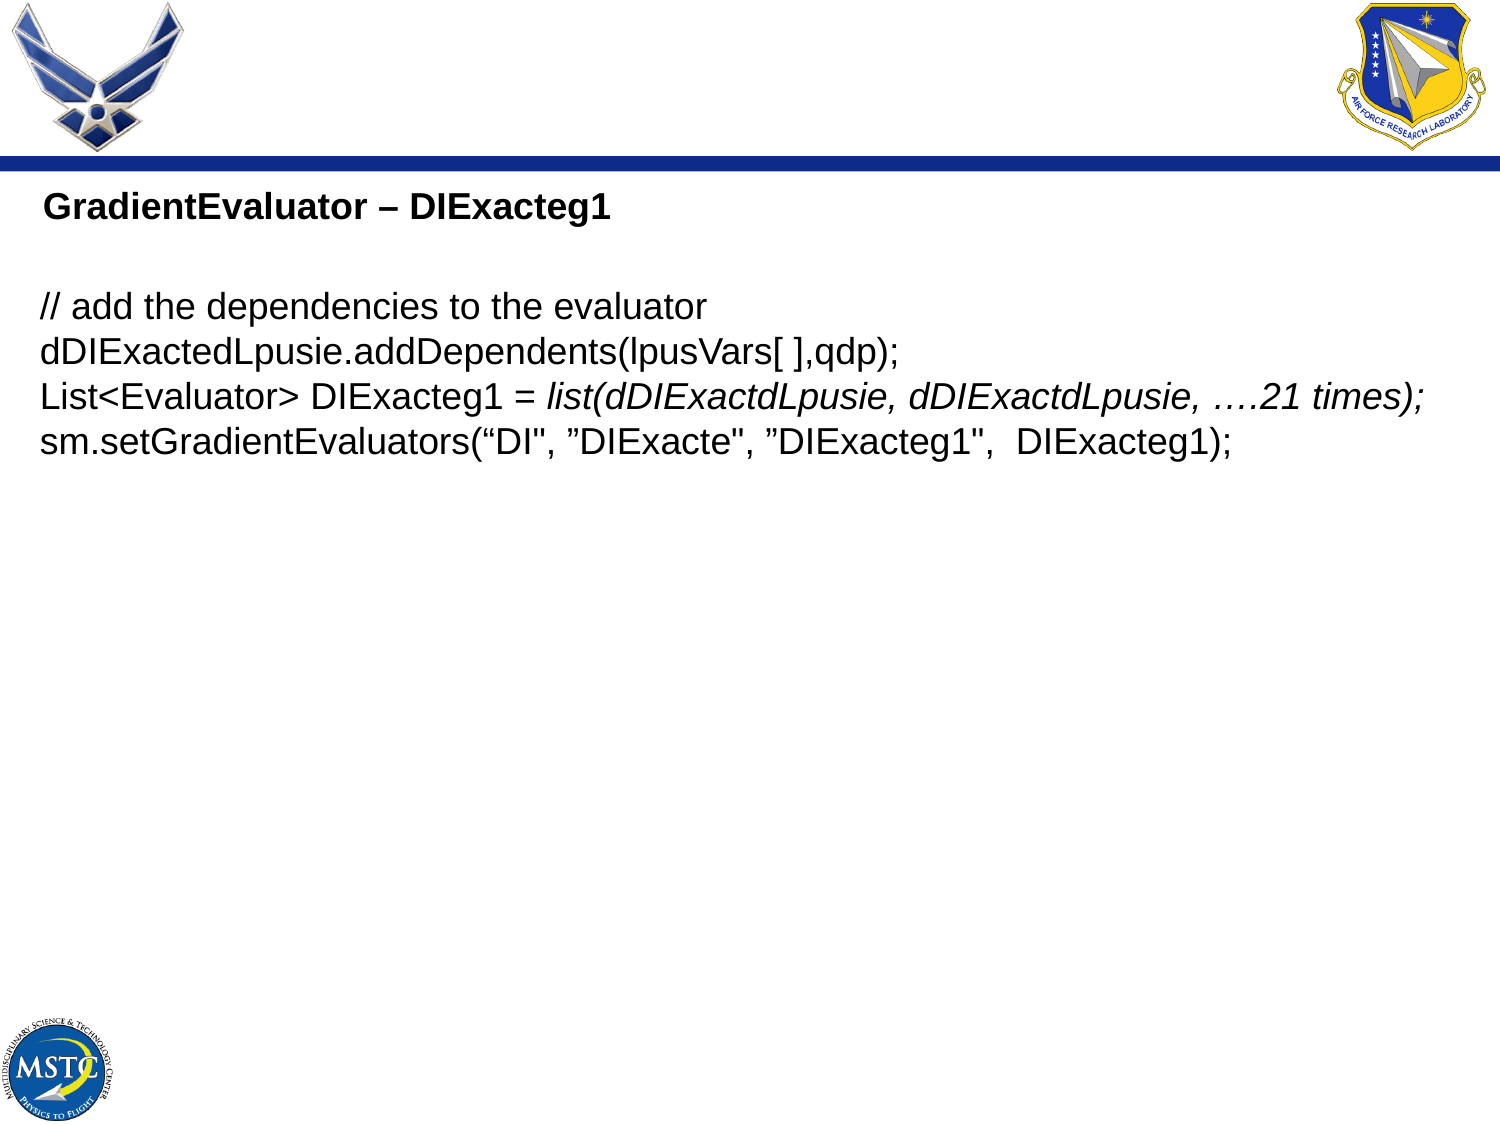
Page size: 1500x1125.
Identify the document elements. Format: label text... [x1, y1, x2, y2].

picture [2, 0, 198, 156]
picture [0, 1016, 113, 1121]
text_box // add the dependencies to the evaluator dDIExactedLpusie.addDependents(lpusVars[ ],qdp); List<Evaluator> DIExacteg1 = list(dDIExactdLpusie, dDIExactdLpusie, ….21 times); sm.setGradientEvaluators(“DI", ”DIExacte", ”DIExacteg1", DIExacteg1); [24, 274, 1475, 470]
text_box GradientEvaluator – DIExacteg1 [28, 174, 627, 235]
picture [1337, 3, 1486, 151]
